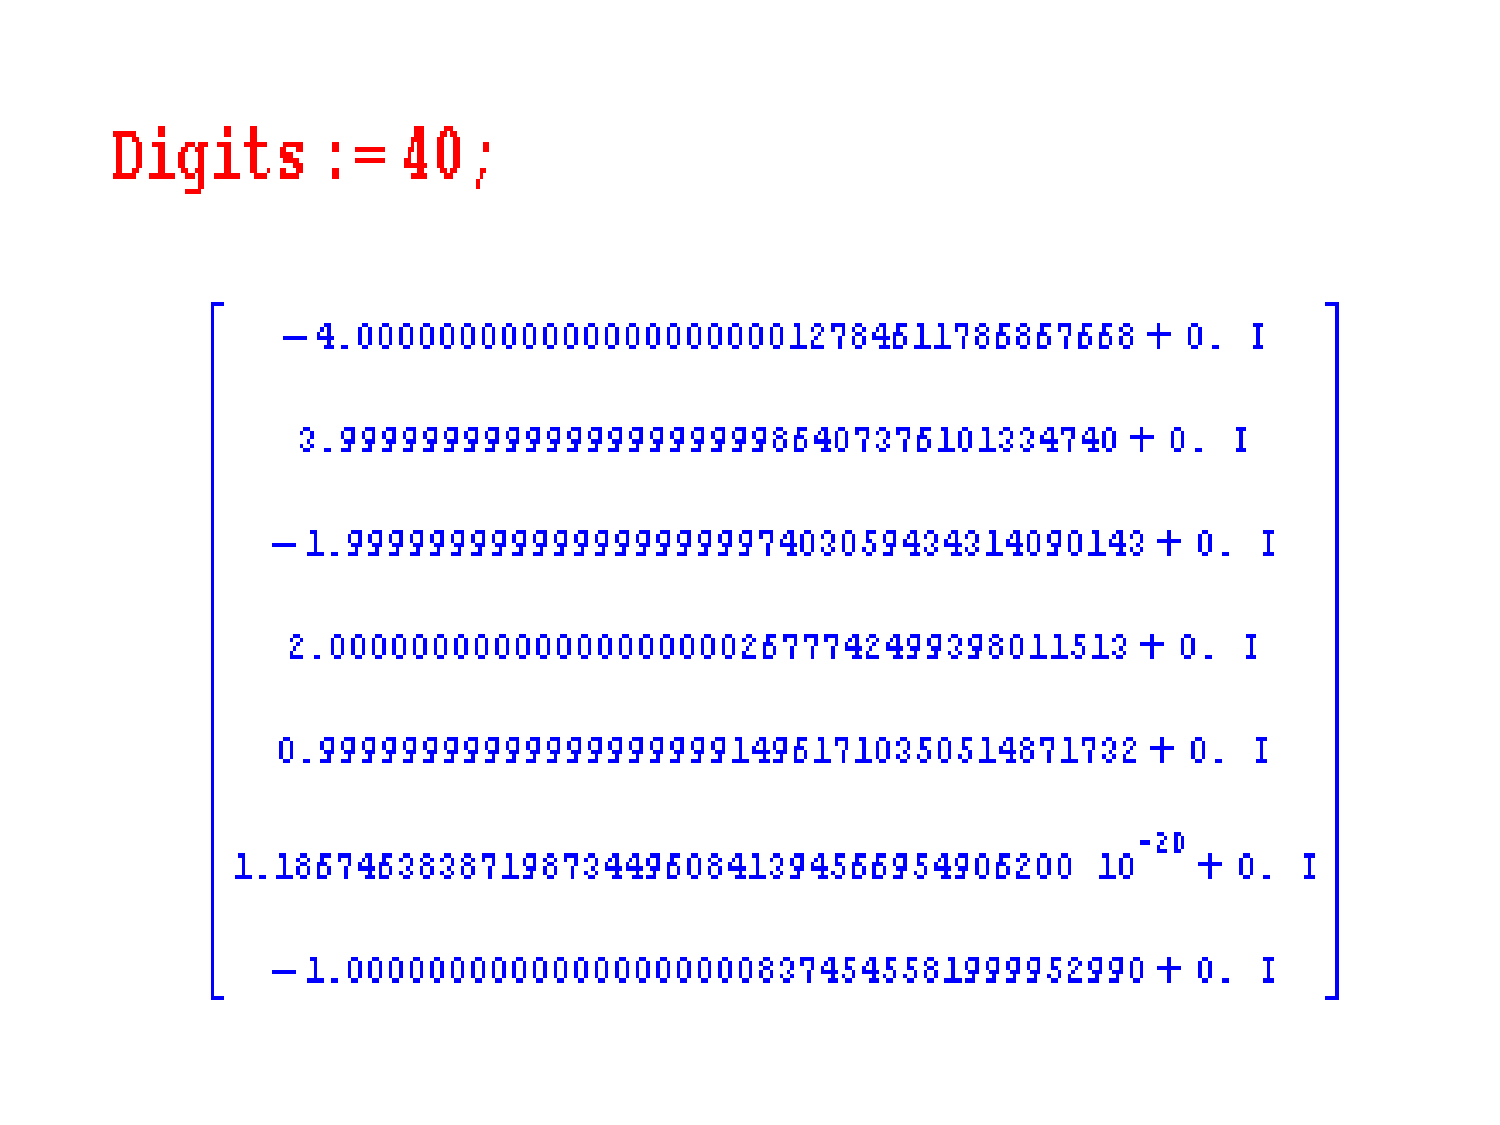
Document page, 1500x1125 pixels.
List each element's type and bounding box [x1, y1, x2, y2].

picture [194, 302, 1353, 1036]
picture [100, 89, 526, 268]
